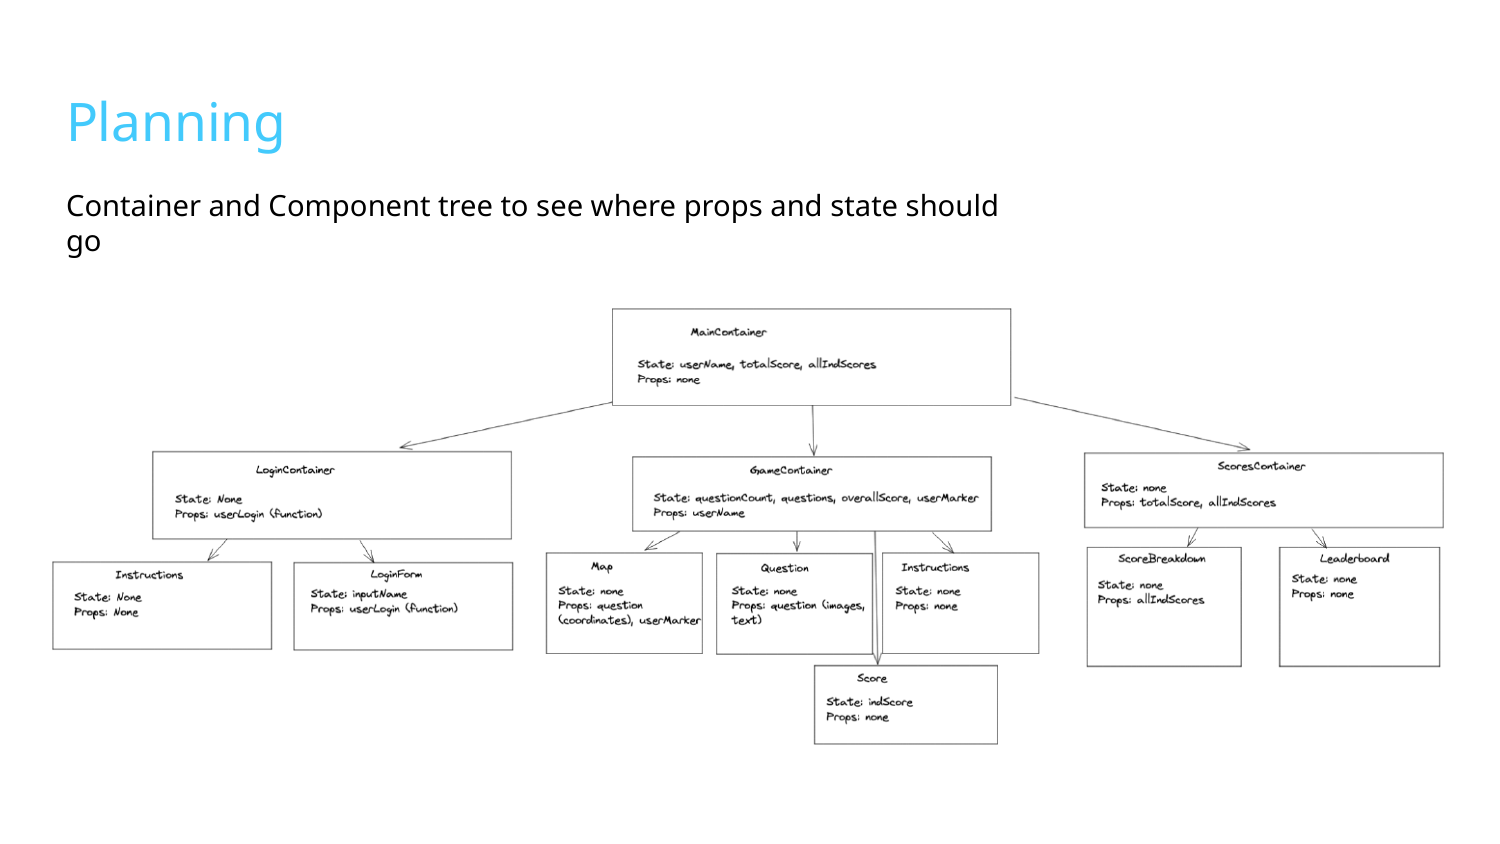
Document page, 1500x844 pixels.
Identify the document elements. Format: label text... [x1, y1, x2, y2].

text_box Container and Component tree to see where props and state should go [51, 172, 1015, 273]
picture [41, 297, 1459, 762]
list [51, 189, 1449, 296]
title Planning [51, 72, 1449, 167]
